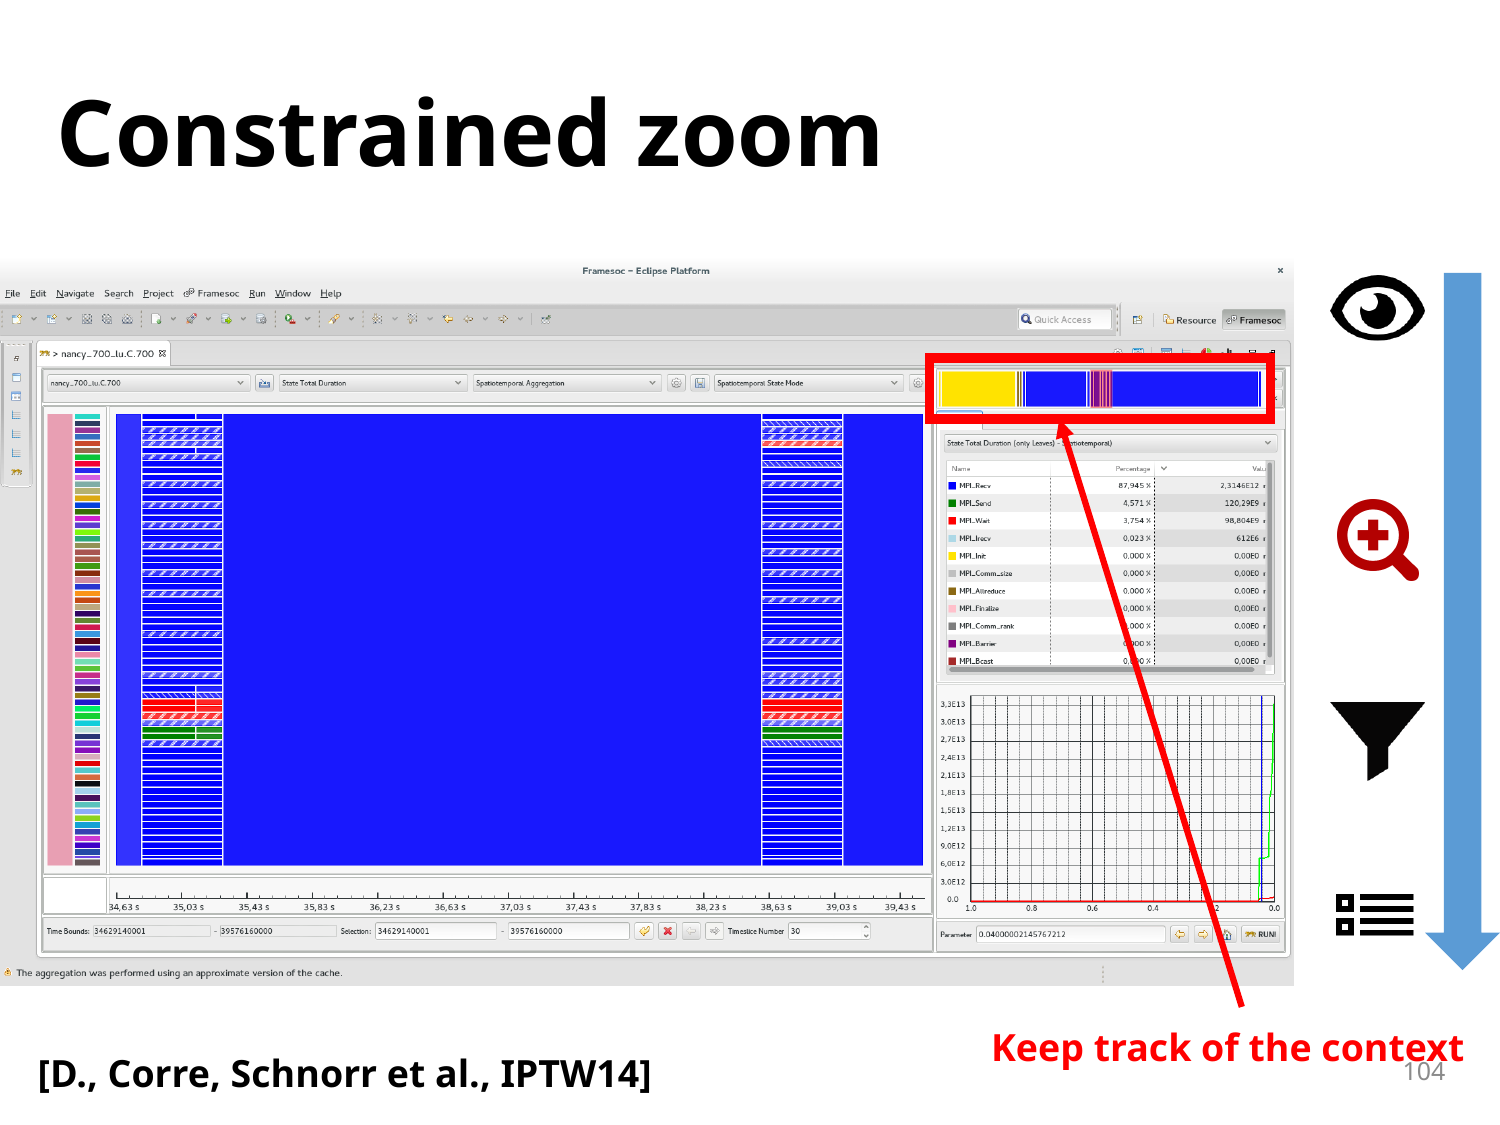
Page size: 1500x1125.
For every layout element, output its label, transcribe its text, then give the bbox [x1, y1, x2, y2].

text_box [1059, 418, 1242, 1007]
slide_number 104 [1059, 1076, 1461, 1103]
title Constrained zoom [41, 59, 1461, 215]
picture [1337, 499, 1419, 581]
text_box [D., Corre, Schnorr et al., IPTW14] [23, 1042, 781, 1103]
picture [1330, 263, 1425, 358]
picture [1330, 864, 1425, 959]
picture [1330, 702, 1425, 781]
picture [0, 257, 1294, 986]
text_box Keep track of the context [976, 1016, 1480, 1076]
text_box [1425, 271, 1500, 972]
